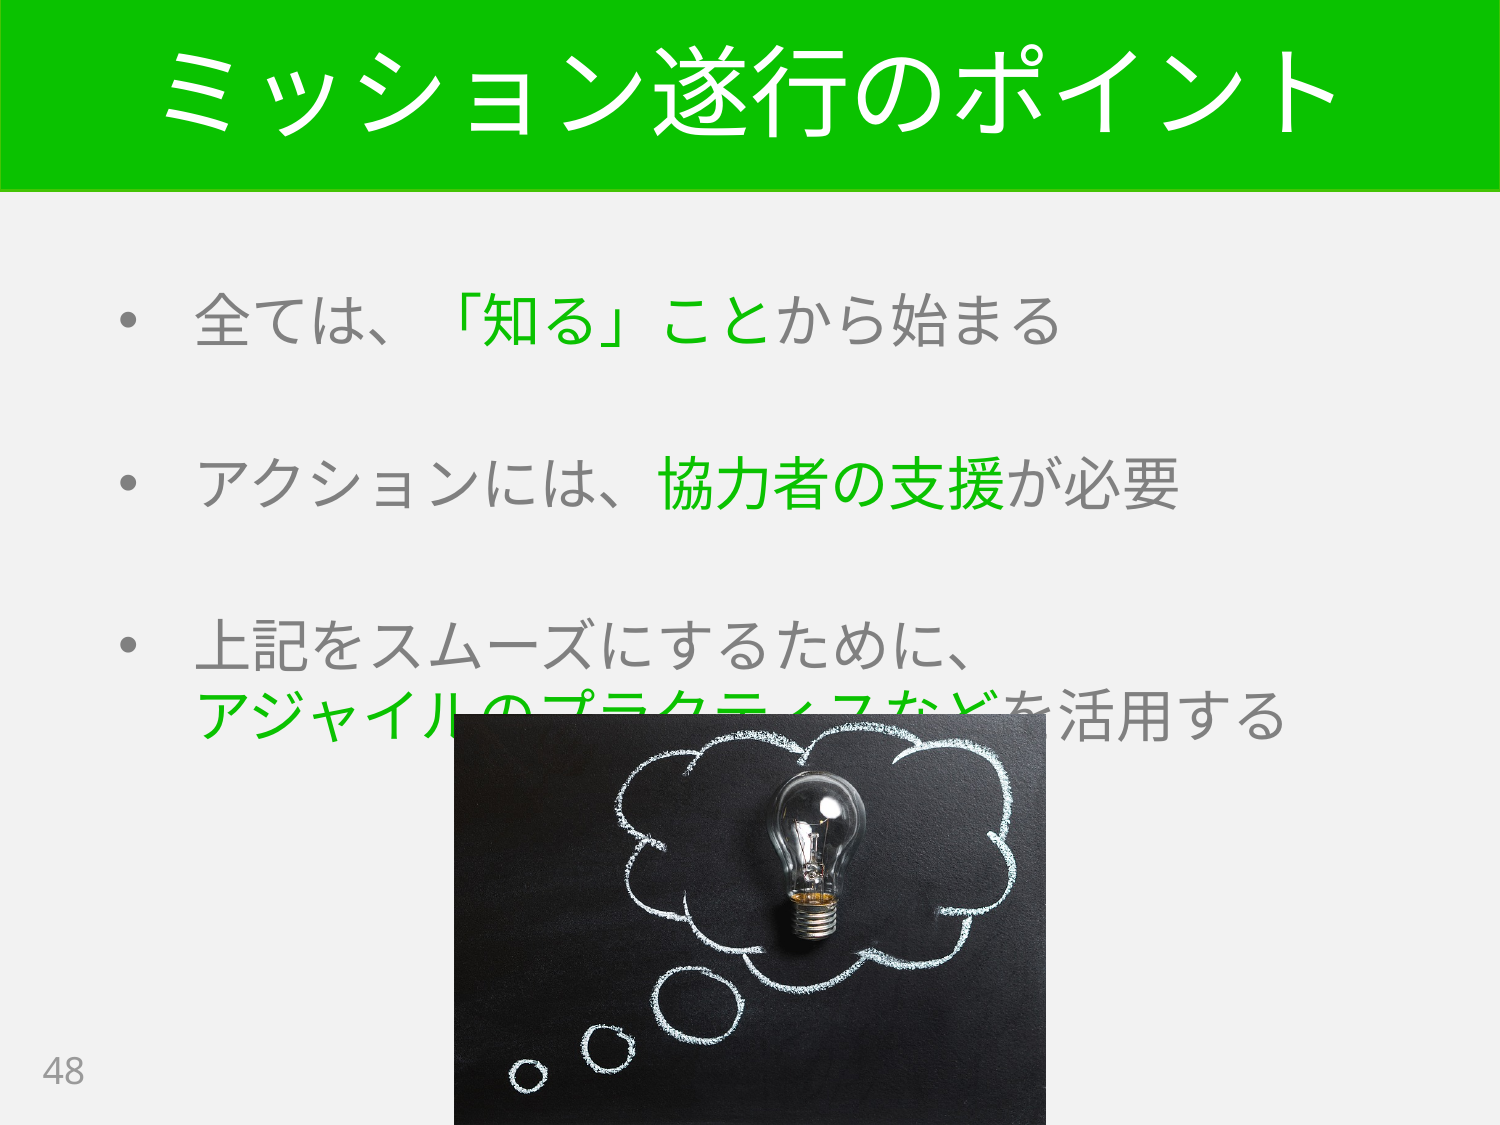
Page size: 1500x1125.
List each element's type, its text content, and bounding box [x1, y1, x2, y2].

title ミッション遂行のポイント [0, 53, 1500, 140]
slide_number 48 [27, 1042, 146, 1102]
picture [454, 714, 1046, 1125]
list 全ては、「知る」ことから始まる アクションには、協力者の支援が必要 上記をスムーズにするために、 アジャイルのプラクティスなどを活用する [103, 277, 1397, 1000]
